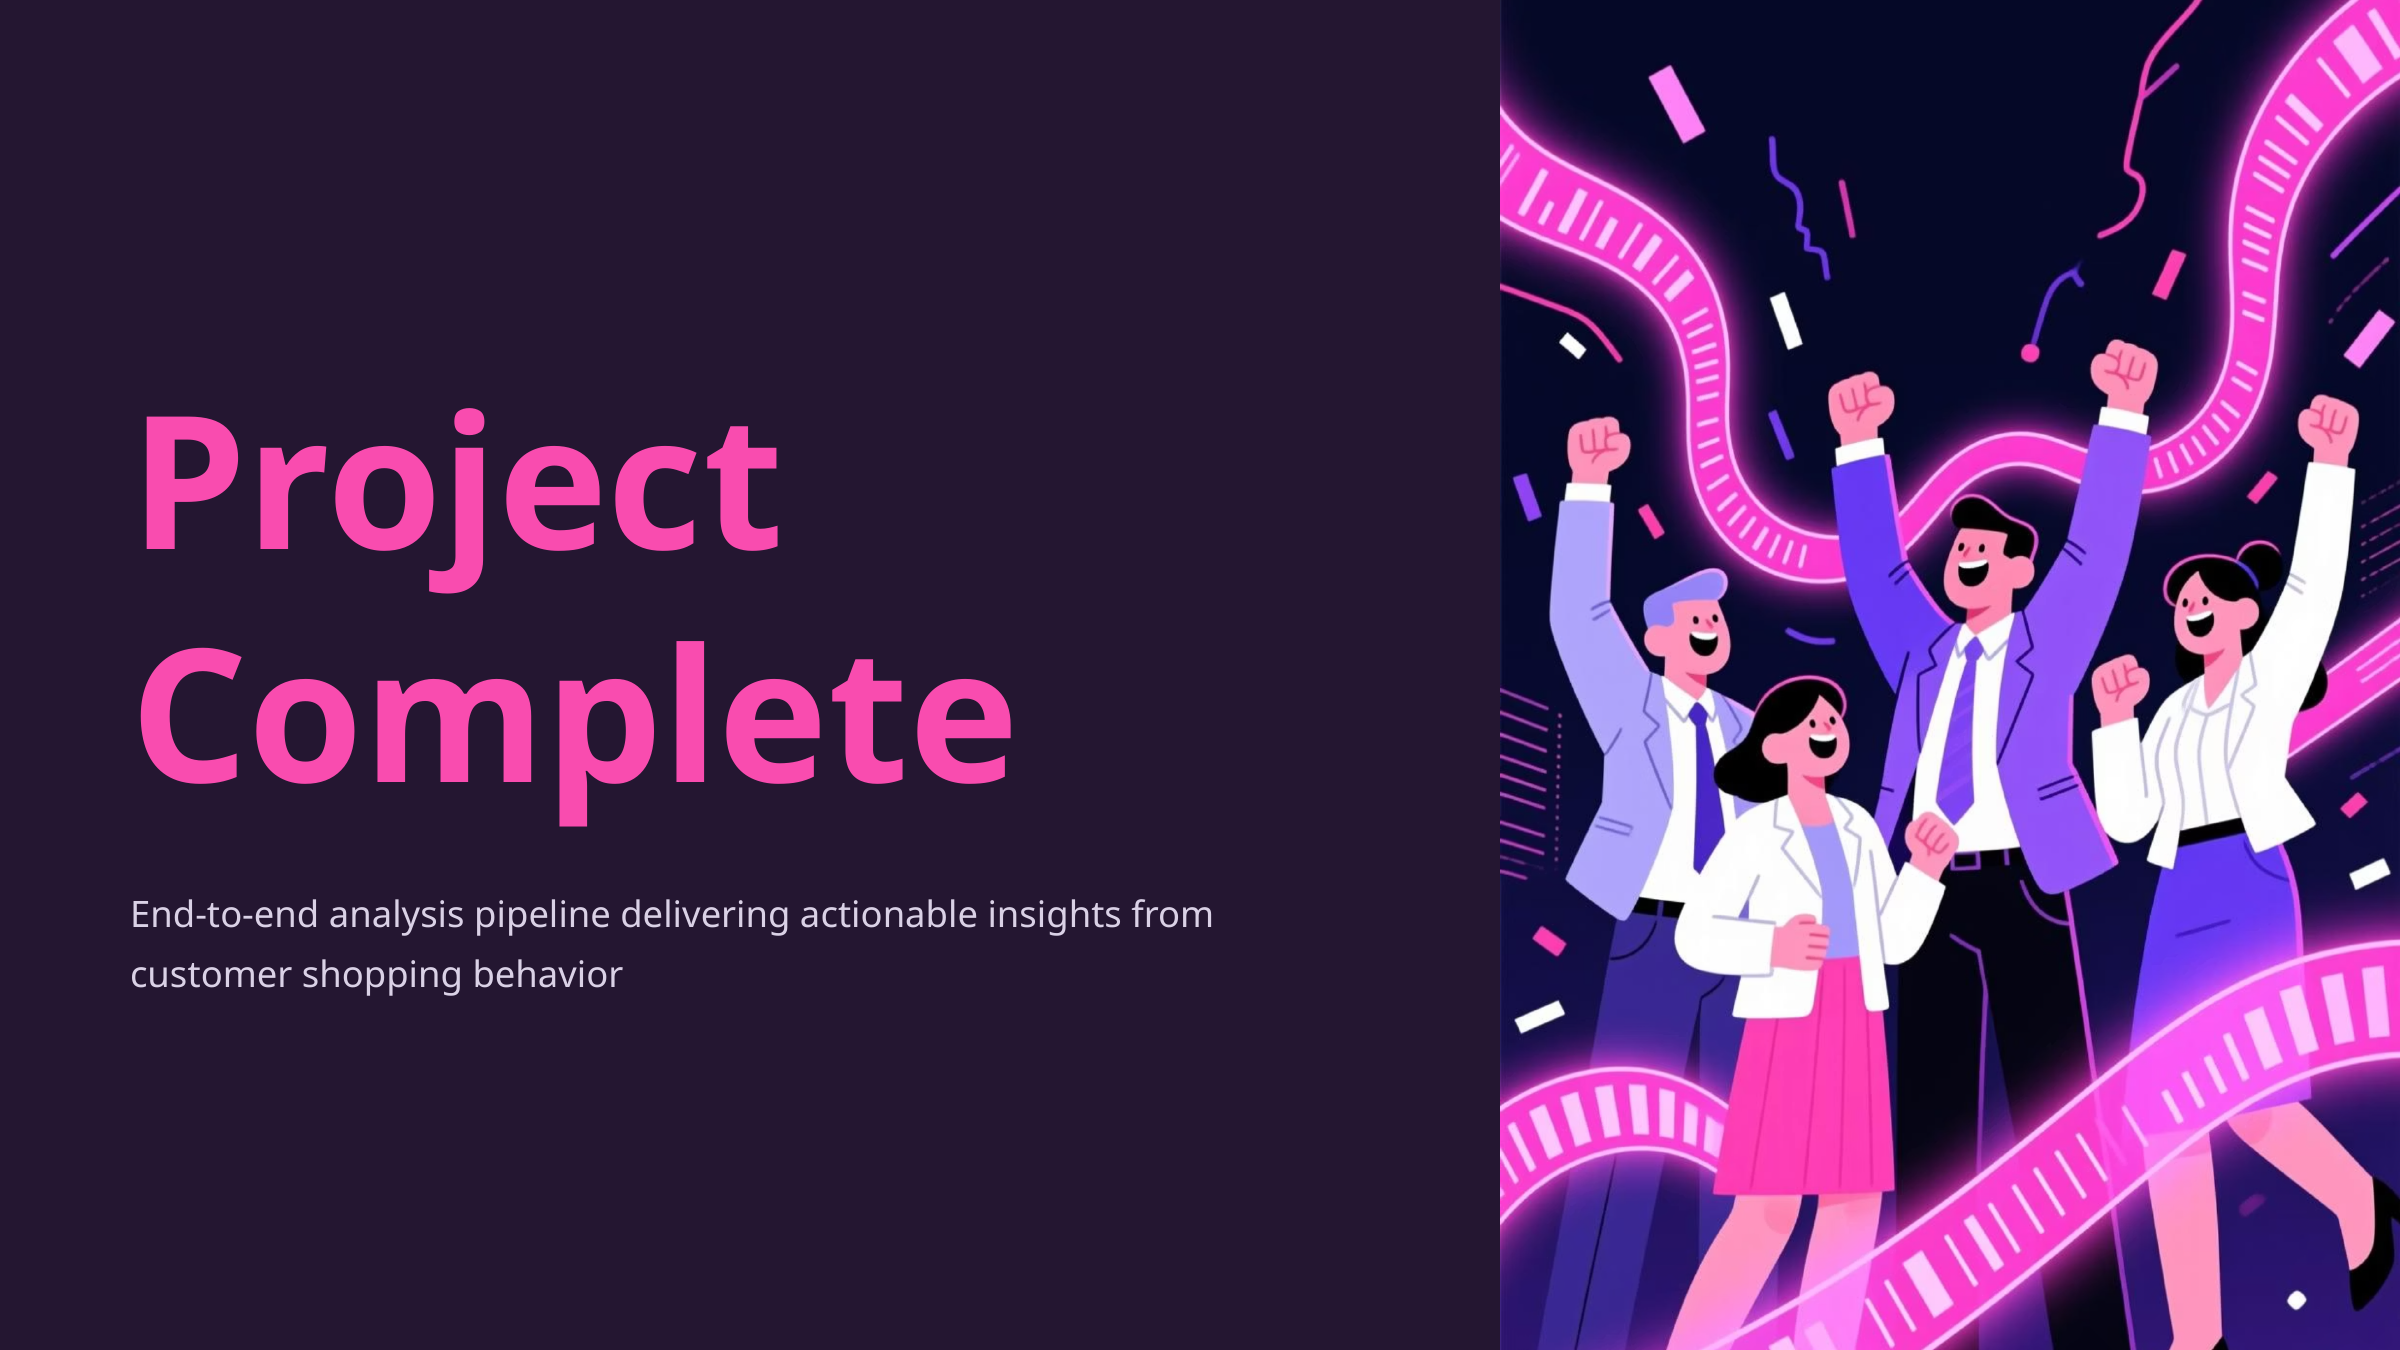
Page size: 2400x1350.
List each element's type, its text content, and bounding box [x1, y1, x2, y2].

text_box Project Complete [130, 354, 1370, 820]
text_box End-to-end analysis pipeline delivering actionable insights from customer shopping behavior [130, 875, 1370, 995]
picture [1499, 0, 2400, 1350]
